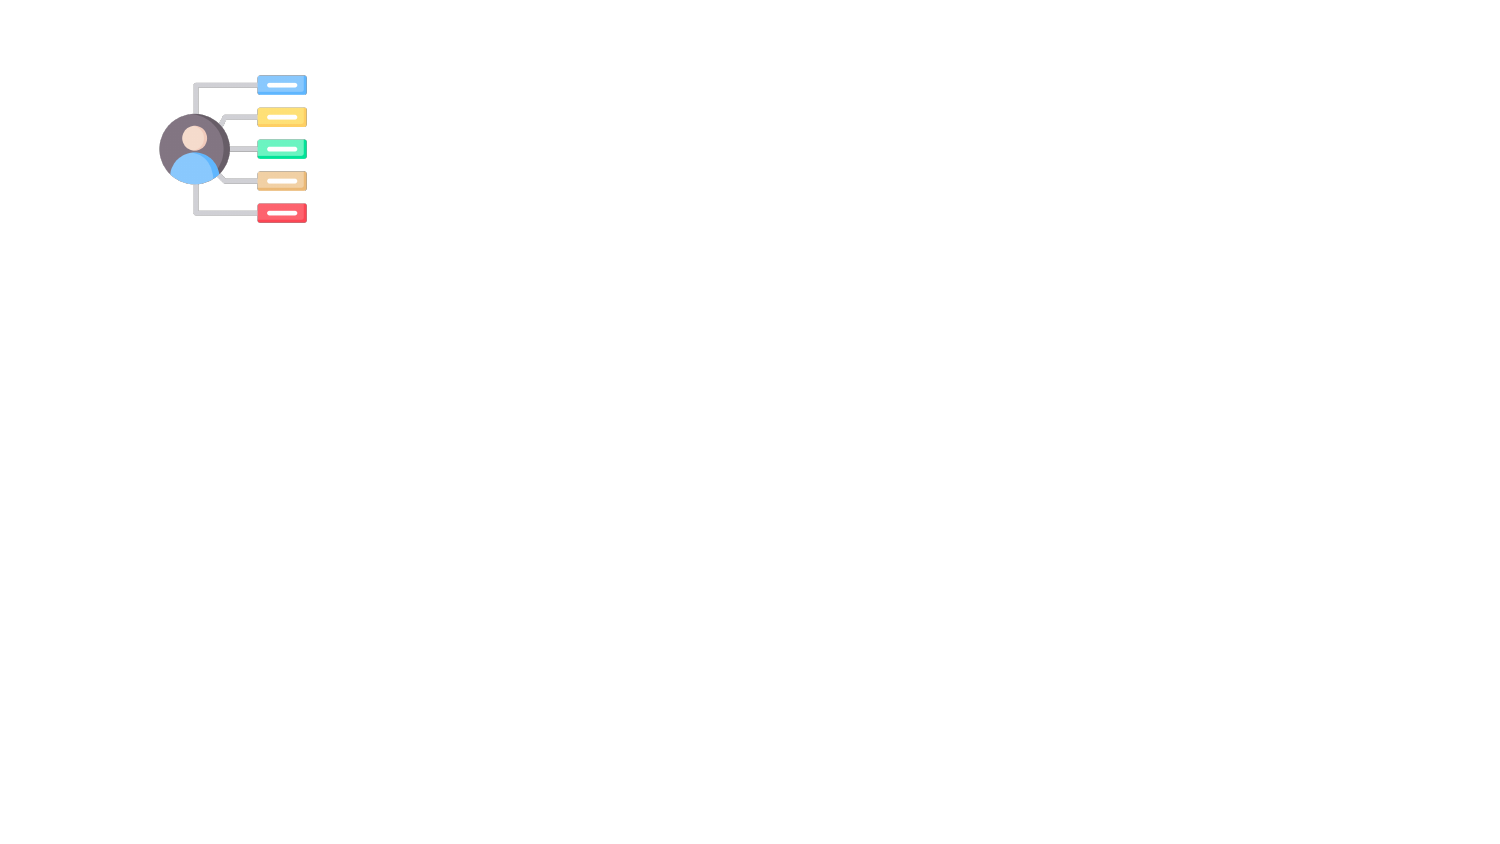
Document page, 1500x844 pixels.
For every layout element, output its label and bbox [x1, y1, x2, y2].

picture [156, 73, 309, 225]
